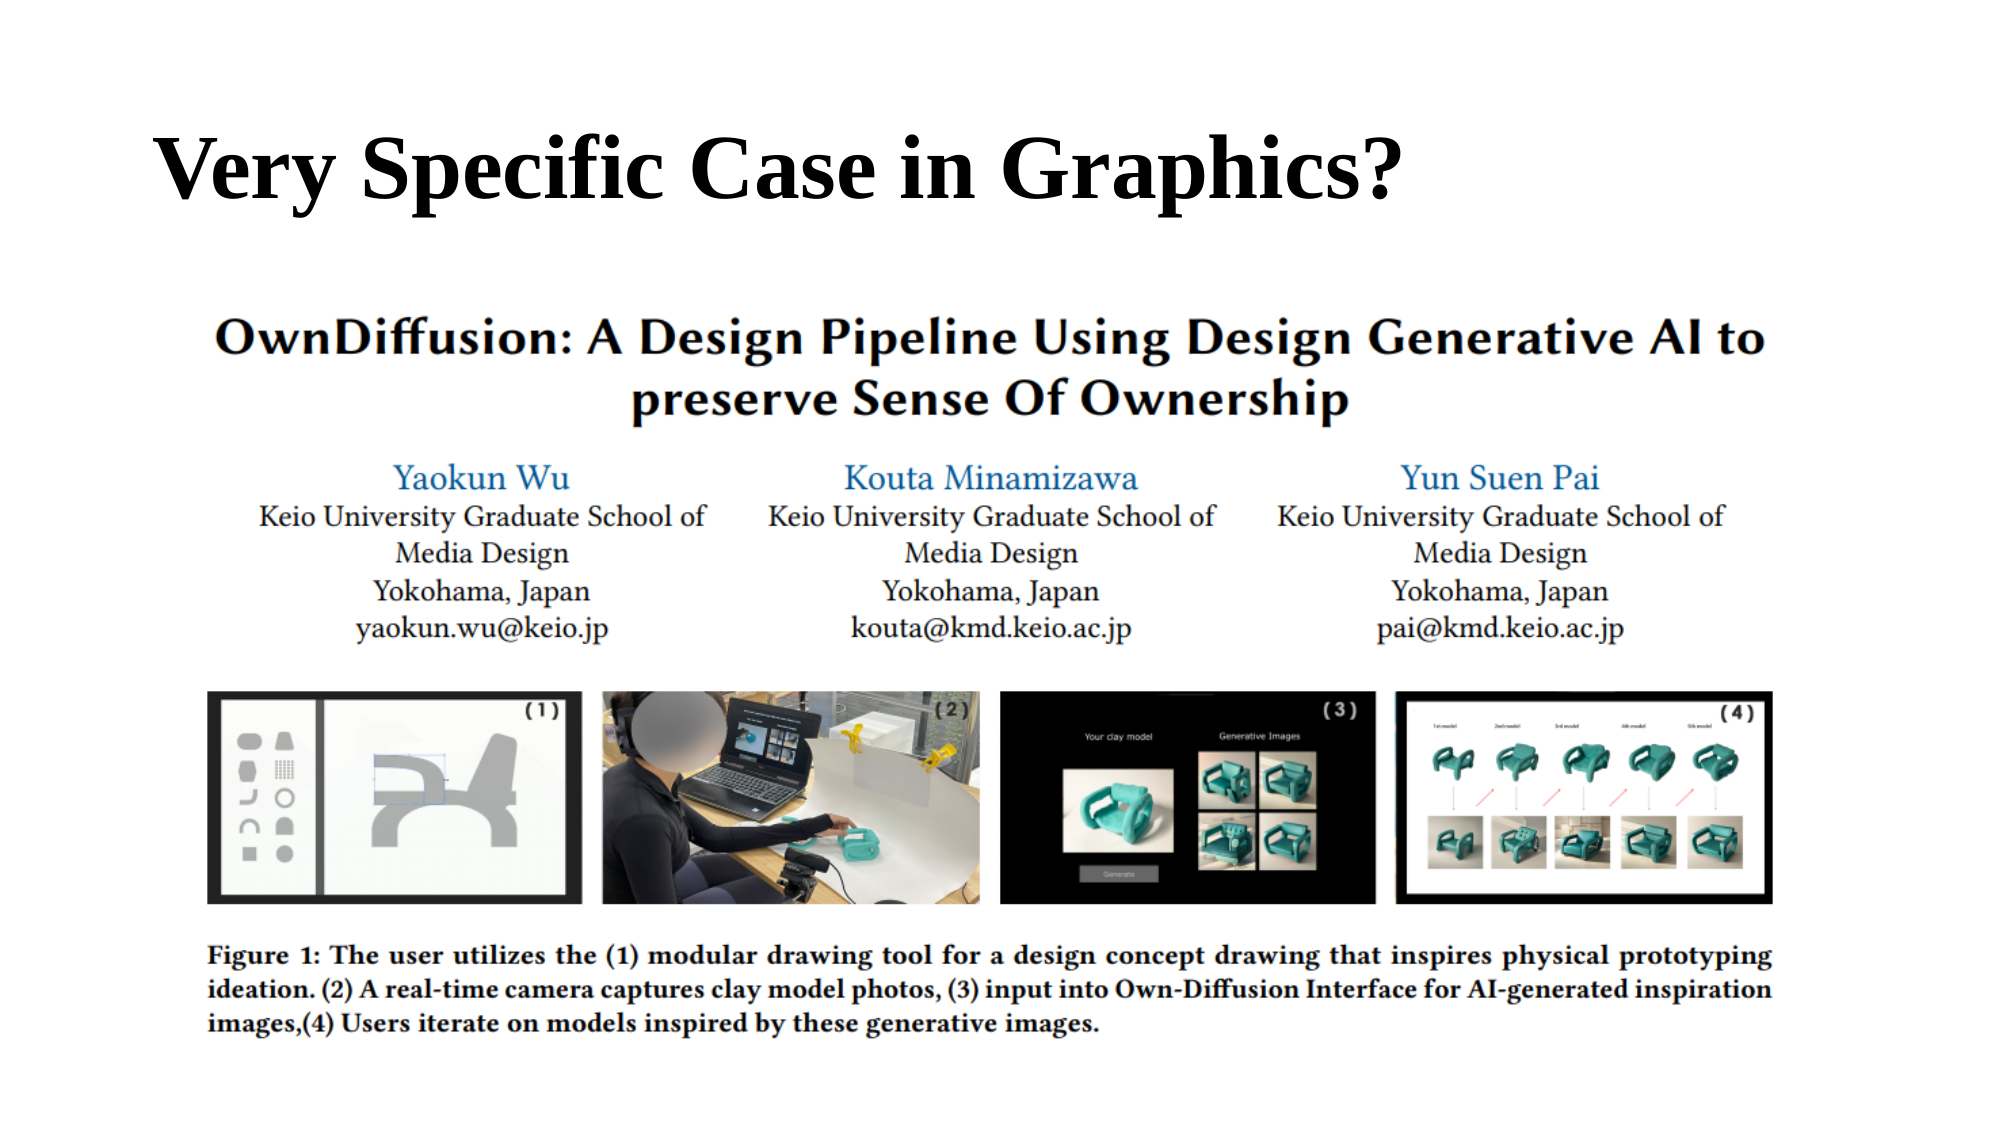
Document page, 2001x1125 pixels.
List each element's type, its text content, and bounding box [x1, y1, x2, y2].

title Very Specific Case in Graphics? [137, 59, 1863, 278]
picture [198, 301, 1800, 1048]
